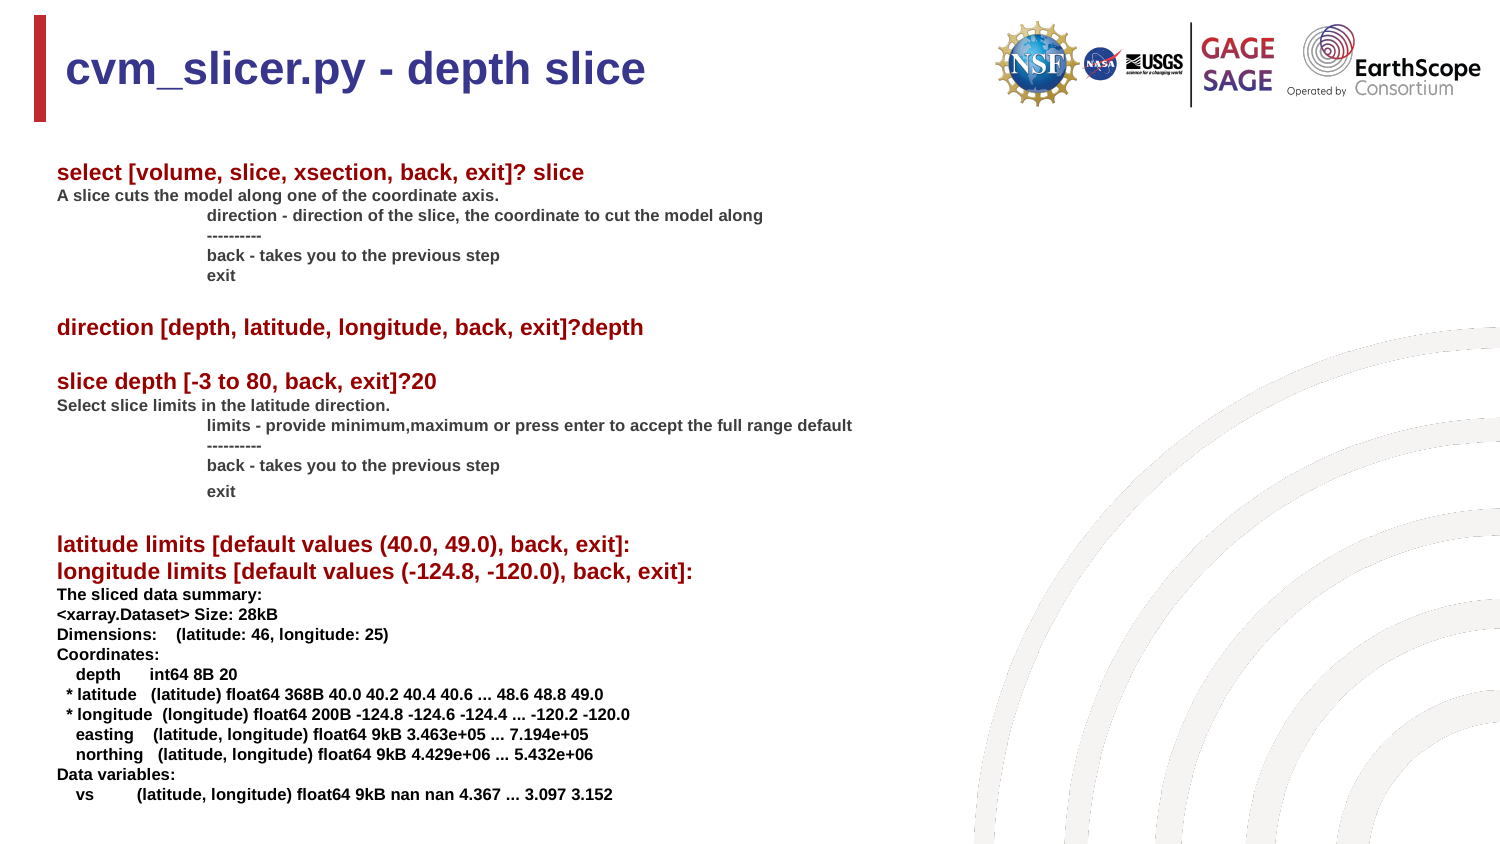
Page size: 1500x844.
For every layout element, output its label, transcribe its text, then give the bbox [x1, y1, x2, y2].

picture [990, 16, 1488, 112]
picture [885, 229, 1500, 844]
text_box select [volume, slice, xsection, back, exit]? slice A slice cuts the model along one of the coordinate axis. direction - direction of the slice, the coordinate to cut the model along ---------- back - takes you to the previous step exit direction [depth, latitude, longitude, back, exit]?depth slice depth [-3 to 80, back, exit]?20 Select slice limits in the latitude direction. limits - provide minimum,maximum or press enter to accept the full range default ---------- back - takes you to the previous step exit latitude limits [default values (40.0, 49.0), back, exit]: longitude limits [default values (-124.8, -120.0), back, exit]: The sliced data summary: <xarray.Dataset> Size: 28kB Dimensions: (latitude: 46, longitude: 25) Coordinates: depth int64 8B 20 * latitude (latitude) float64 368B 40.0 40.2 40.4 40.6 ... 48.6 48.8 49.0 * longitude (longitude) float64 200B -124.8 -124.6 -124.4 ... -120.2 -120.0 easting (latitude, longitude) float64 9kB 3.463e+05 ... 7.194e+05 northing (latitude, longitude) float64 9kB 4.429e+06 ... 5.432e+06 Data variables: vs (latitude, longitude) float64 9kB nan nan 4.367 ... 3.097 3.152 [41, 142, 1255, 830]
title cvm_slicer.py - depth slice [54, 16, 990, 124]
